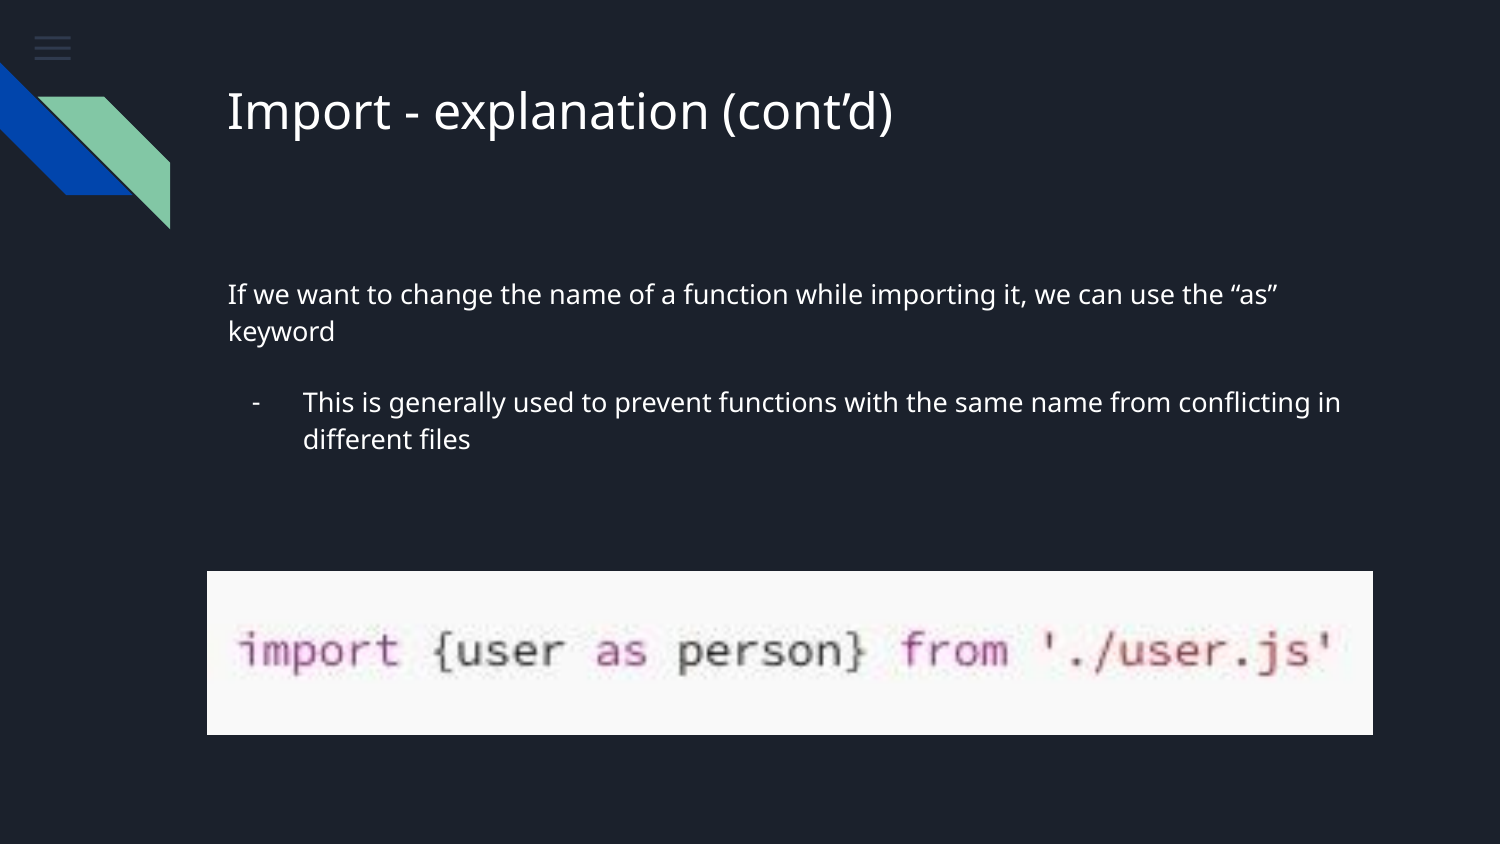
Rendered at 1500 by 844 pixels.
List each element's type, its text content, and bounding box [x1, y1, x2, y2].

picture [206, 570, 1374, 735]
list If we want to change the name of a function while importing it, we can use the “as” keyword This is generally used to prevent functions with the same name from conflicting in different files [212, 257, 1368, 569]
title Import - explanation (cont’d) [212, 64, 1368, 215]
